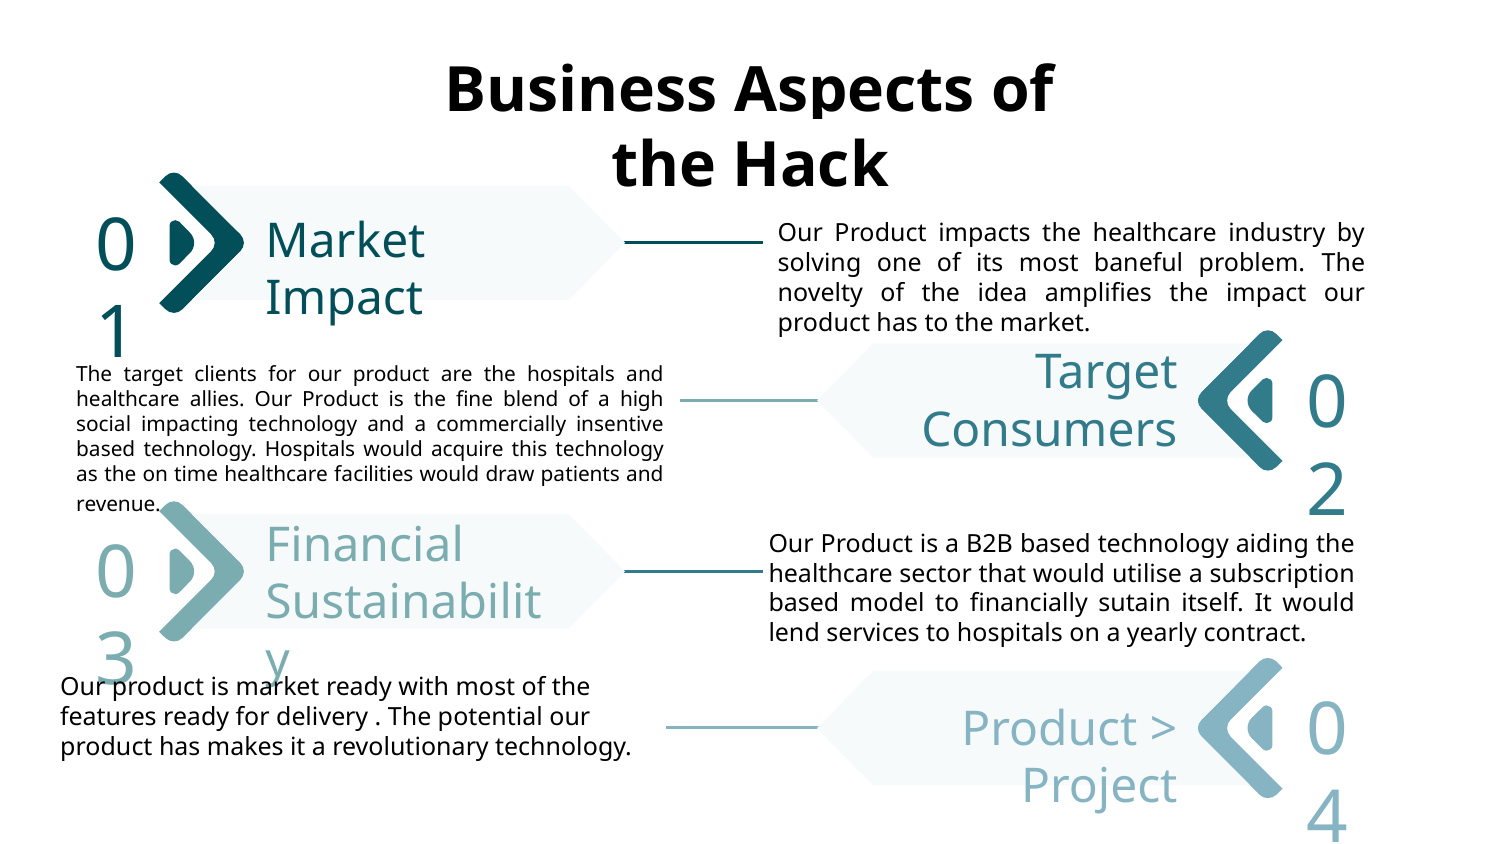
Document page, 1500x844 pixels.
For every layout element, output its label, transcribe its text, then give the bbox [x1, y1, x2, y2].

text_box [62, 172, 1381, 314]
title Business Aspects of the Hack [379, 33, 1121, 136]
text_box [62, 497, 1371, 642]
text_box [44, 655, 1381, 799]
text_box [60, 325, 1381, 471]
